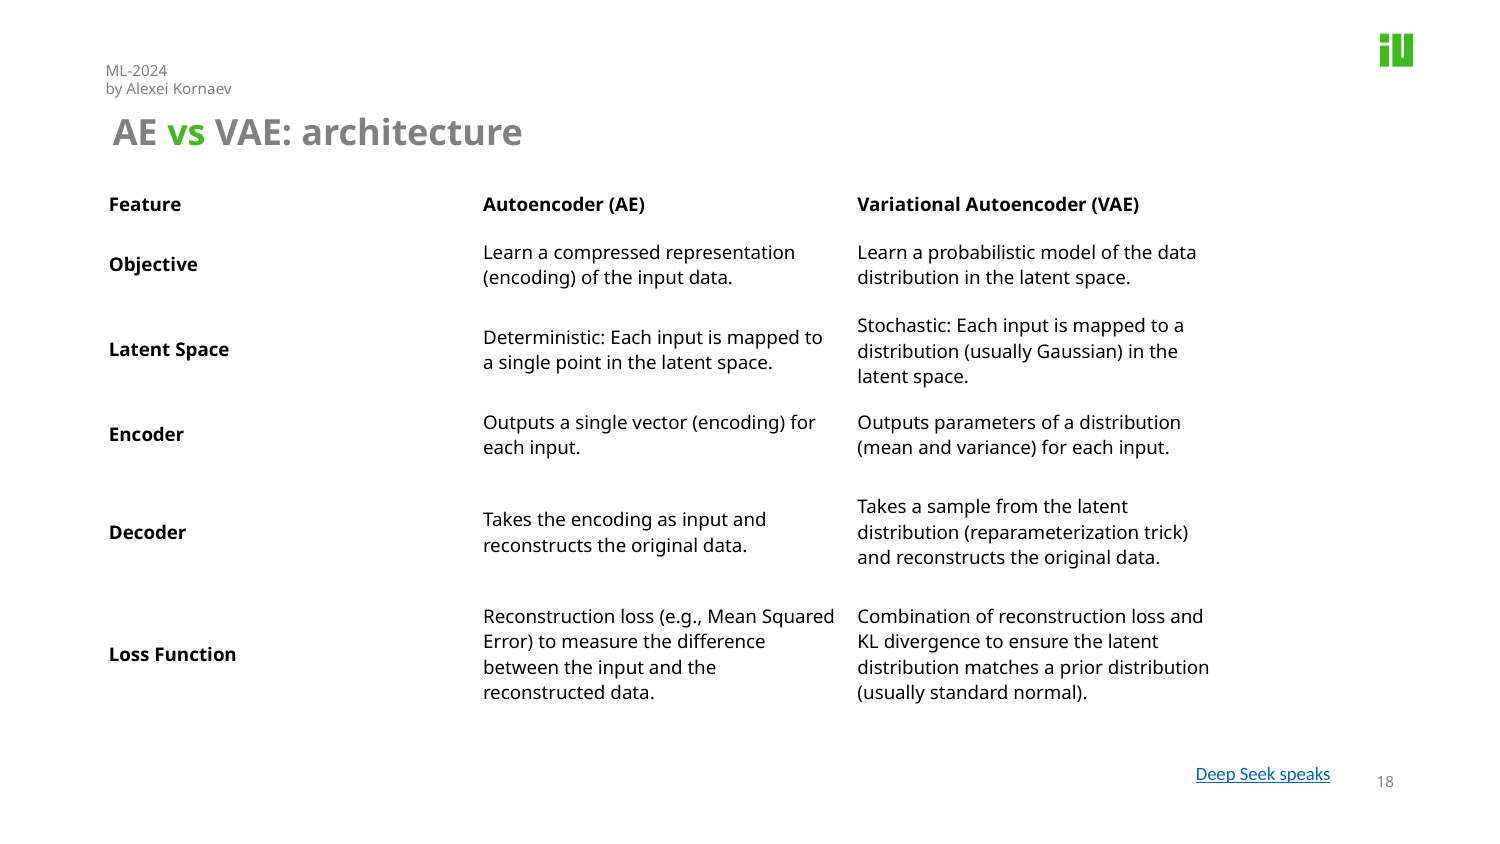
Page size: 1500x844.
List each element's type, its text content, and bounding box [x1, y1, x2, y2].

table_header Autoencoder (AE) [472, 186, 846, 222]
table_cell Outputs parameters of a distribution (mean and variance) for each input. [846, 392, 1221, 477]
table_header Variational Autoencoder (VAE) [846, 186, 1221, 222]
table_cell Deterministic: Each input is mapped to a single point in the latent space. [472, 307, 846, 392]
text_box 18 [1071, 759, 1410, 805]
table_cell Outputs a single vector (encoding) for each input. [472, 392, 846, 477]
table_cell Encoder [98, 392, 472, 477]
table_cell Takes a sample from the latent distribution (reparameterization trick) and reconstructs the original data. [846, 477, 1221, 587]
table_cell Takes the encoding as input and reconstructs the original data. [472, 477, 846, 587]
text_box ML-2024 by Alexei Kornaev [98, 57, 605, 102]
table_header Feature [98, 186, 472, 222]
table_cell Stochastic: Each input is mapped to a distribution (usually Gaussian) in the latent space. [846, 307, 1221, 392]
table_cell Reconstruction loss (e.g., Mean Squared Error) to measure the difference between the input and the reconstructed data. [472, 587, 846, 721]
text_box AE vs VAE: architecture [97, 102, 1409, 162]
table_cell Latent Space [98, 307, 472, 392]
table_cell Combination of reconstruction loss and KL divergence to ensure the latent distribution matches a prior distribution (usually standard normal). [846, 587, 1221, 721]
text_box Deep Seek speaks [1180, 754, 1411, 792]
table_cell Objective [98, 222, 472, 307]
table_cell Learn a probabilistic model of the data distribution in the latent space. [846, 222, 1221, 307]
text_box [1380, 33, 1414, 67]
table_cell Decoder [98, 477, 472, 587]
table_cell Learn a compressed representation (encoding) of the input data. [472, 222, 846, 307]
table_cell Loss Function [98, 587, 472, 721]
